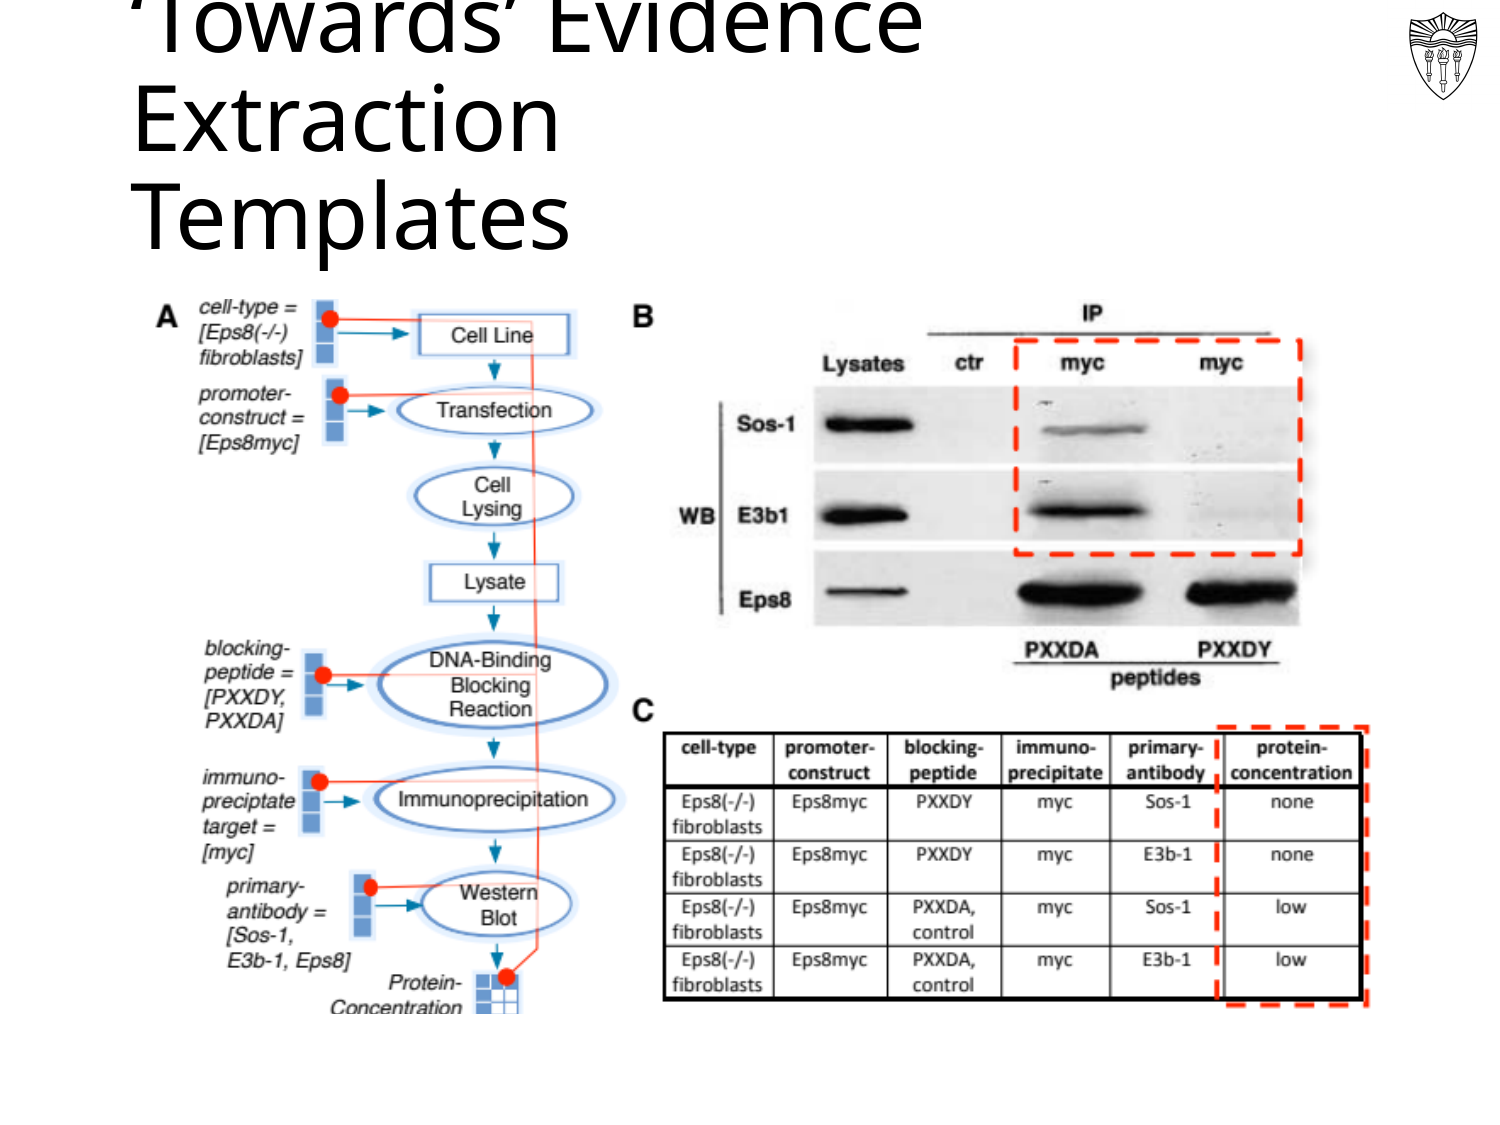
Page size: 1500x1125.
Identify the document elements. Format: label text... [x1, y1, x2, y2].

picture [1388, 0, 1500, 113]
title ‘Towards’ Evidence Extraction Templates [115, 0, 1388, 278]
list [115, 299, 1388, 1014]
